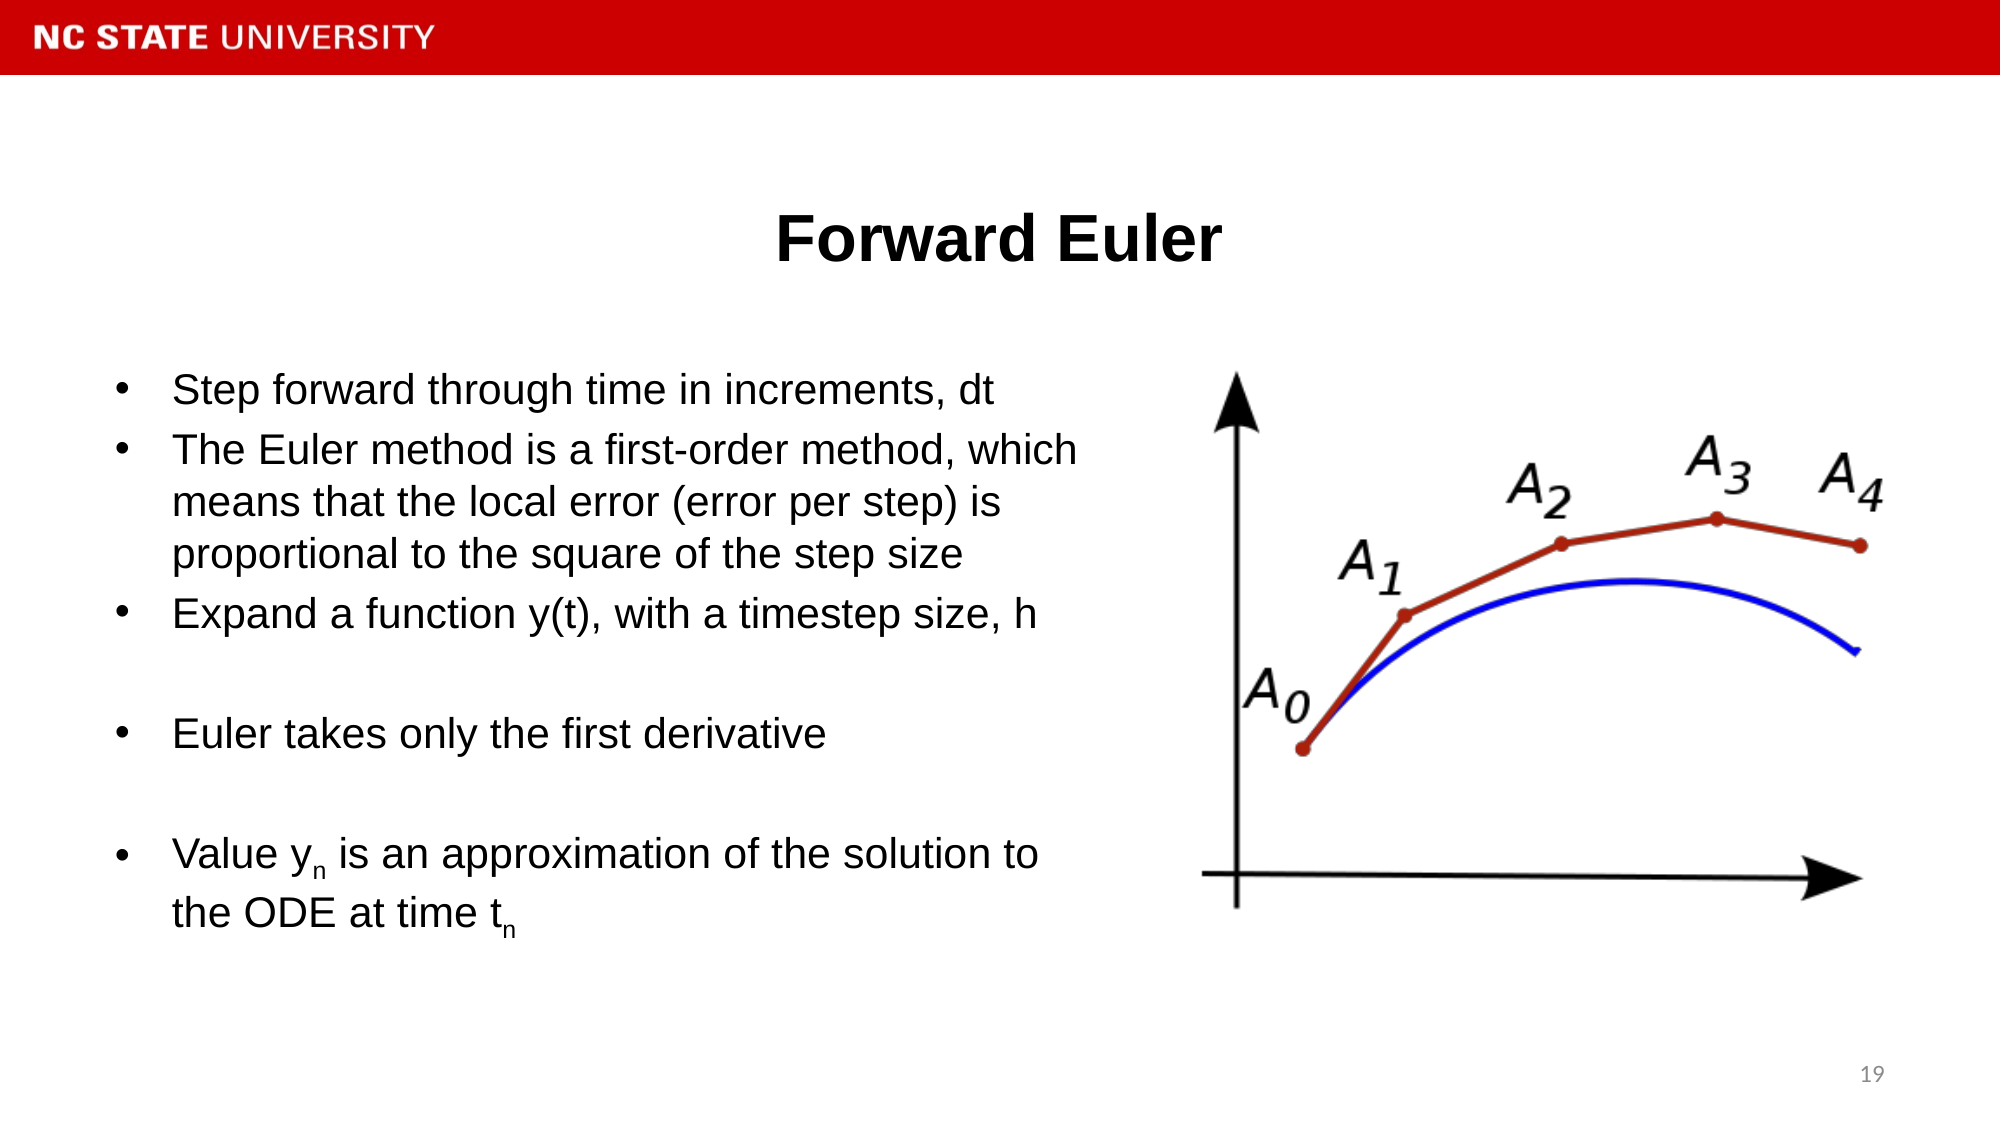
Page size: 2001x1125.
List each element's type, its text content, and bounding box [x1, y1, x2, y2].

title Forward Euler [99, 147, 1900, 323]
slide_number 19 [1433, 1042, 1900, 1103]
picture [0, 0, 2000, 75]
picture [1185, 354, 1901, 914]
